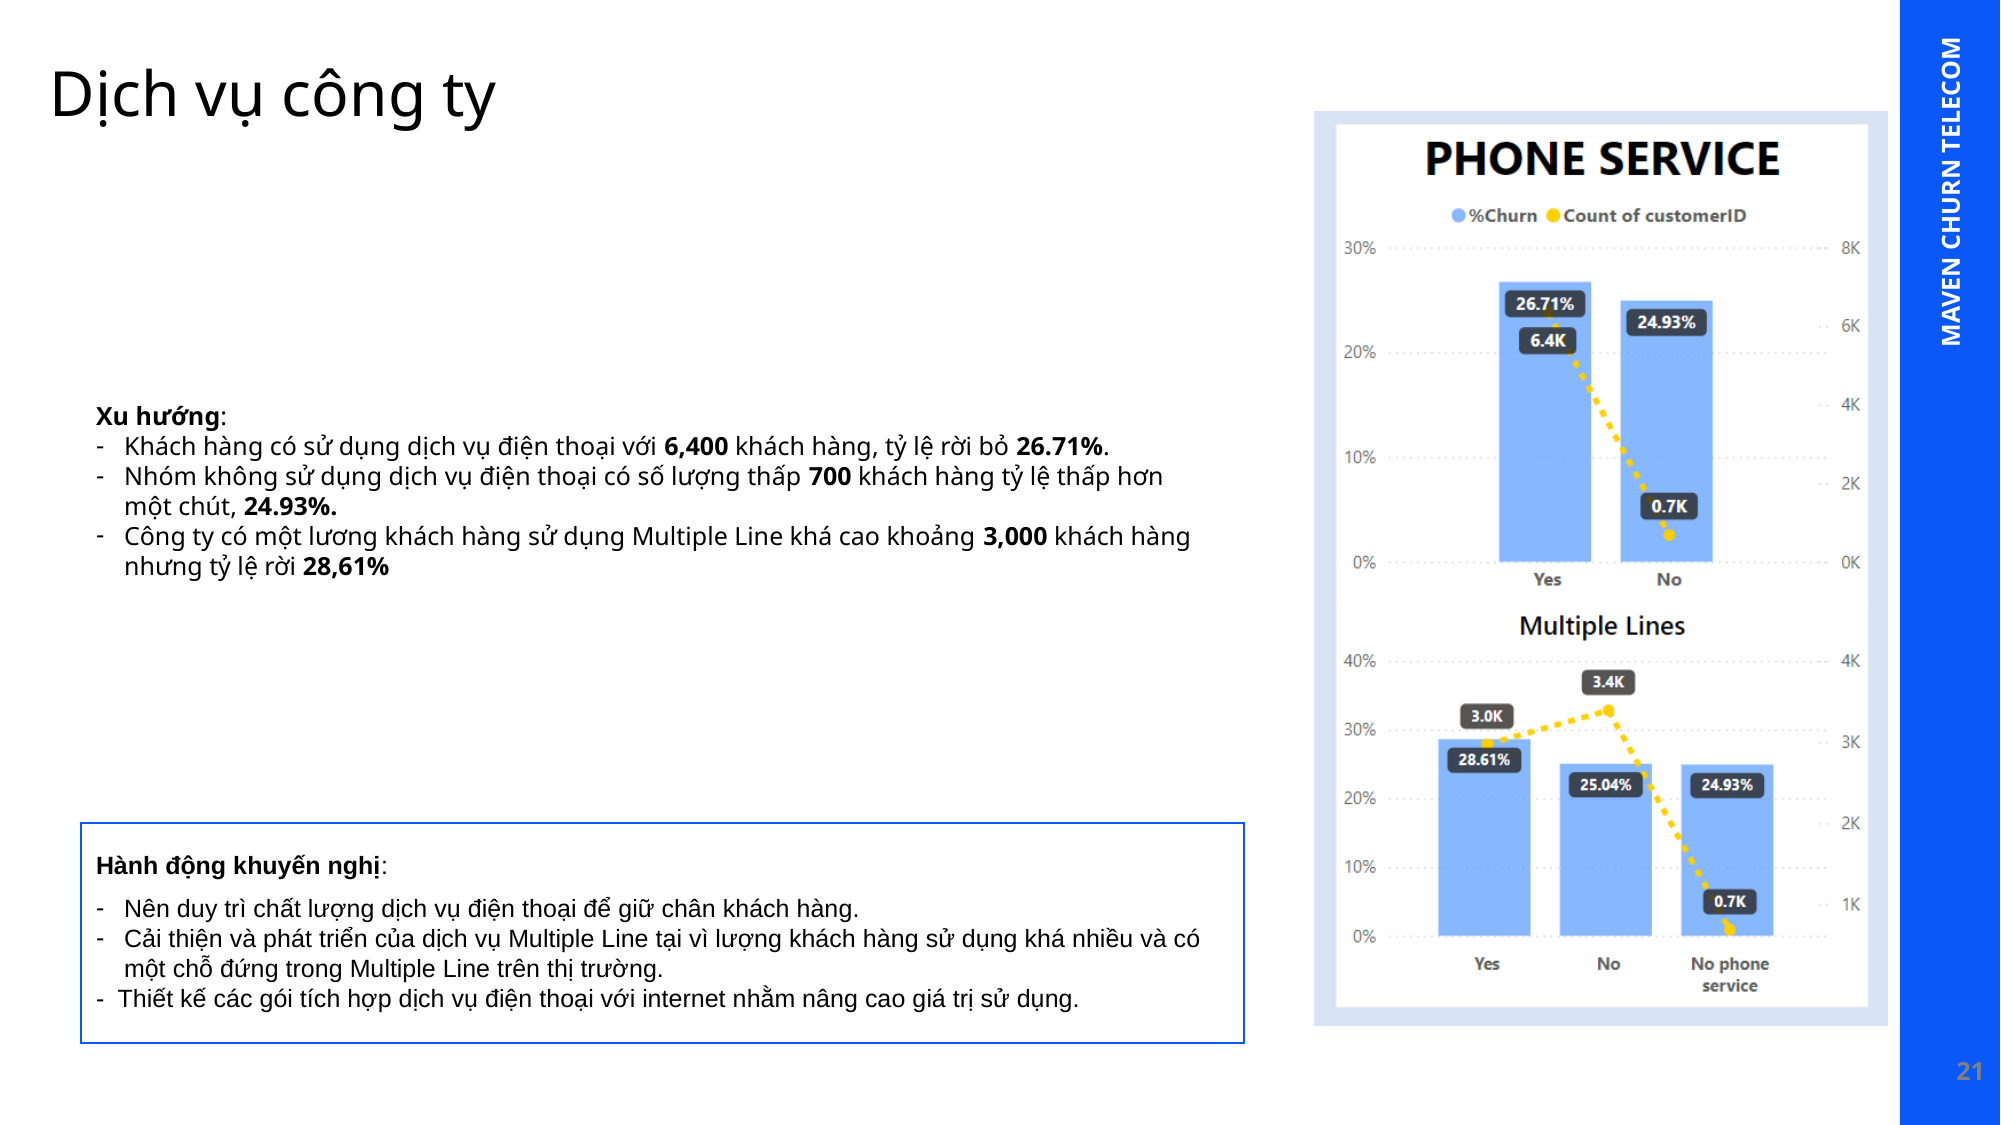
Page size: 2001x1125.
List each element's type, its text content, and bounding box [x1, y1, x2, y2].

picture [1314, 111, 1888, 1026]
title Dịch vụ công ty [34, 54, 1736, 213]
slide_number 21 [1899, 1042, 2000, 1103]
footer MAVEN CHURN TELECOM [1920, 22, 1980, 698]
text_box Xu hướng: Khách hàng có sử dụng dịch vụ điện thoại với 6,400 khách hàng, tỷ lệ rời bỏ 26.71%. Nhóm không sử dụng dịch vụ điện thoại có số lượng thấp 700 khách hàng tỷ lệ thấp hơn một chút, 24.93%. Công ty có một lương khách hàng sử dụng Multiple Line khá cao khoảng 3,000 khách hàng nhưng tỷ lệ rời 28,61% [81, 301, 1211, 679]
list Hành động khuyến nghị: Nên duy trì chất lượng dịch vụ điện thoại để giữ chân khách hàng. Cải thiện và phát triển của dịch vụ Multiple Line tại vì lượng khách hàng sử dụng khá nhiều và có một chỗ đứng trong Multiple Line trên thị trường. - Thiết kế các gói tích hợp dịch vụ điện thoại với internet nhằm nâng cao giá trị sử dụng. [80, 822, 1245, 1044]
